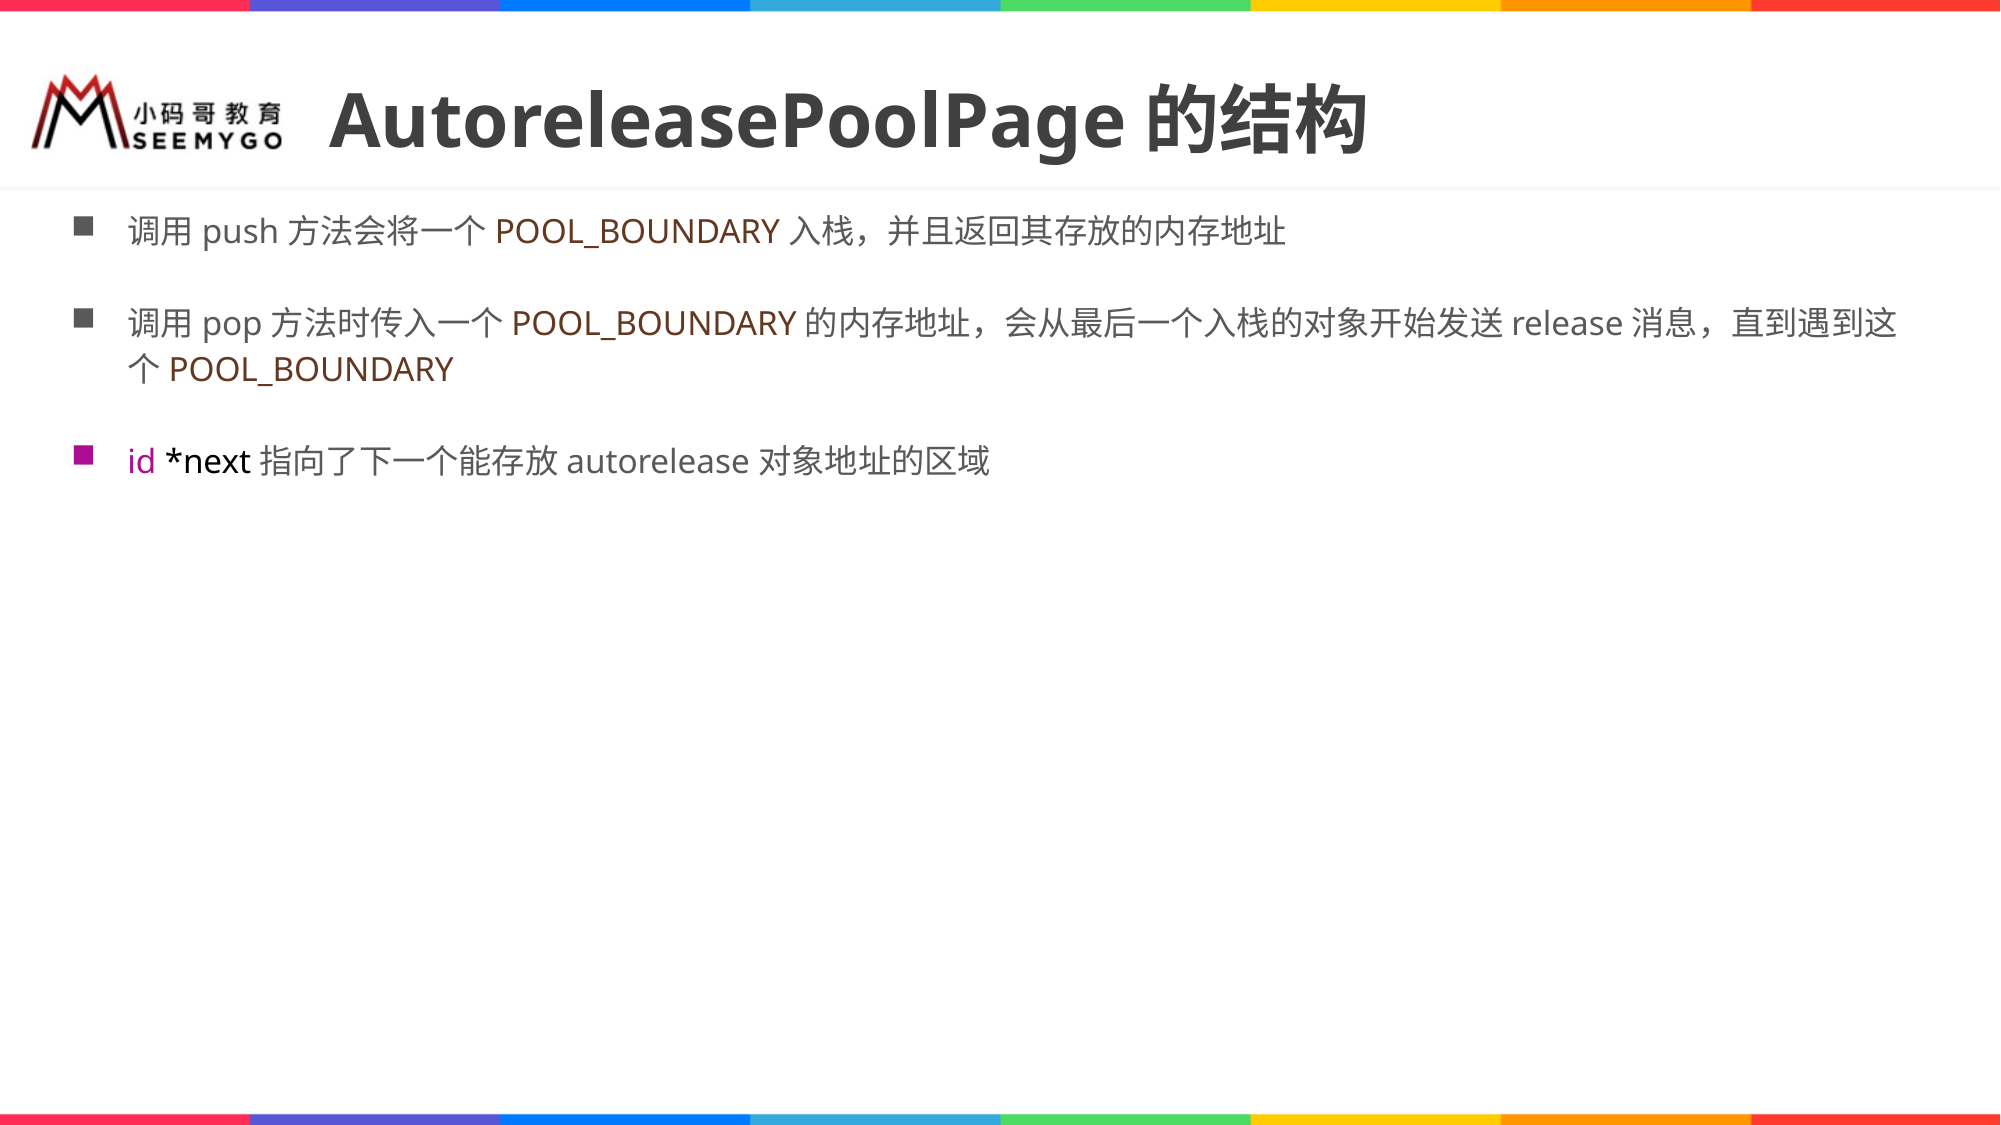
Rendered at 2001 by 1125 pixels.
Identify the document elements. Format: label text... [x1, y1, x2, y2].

title AutoreleasePoolPage的结构 [314, 64, 1968, 182]
text_box 调用push方法会将一个POOL_BOUNDARY入栈，并且返回其存放的内存地址 调用pop方法时传入一个POOL_BOUNDARY的内存地址，会从最后一个入栈的对象开始发送release消息，直到遇到这个POOL_BOUNDARY id *next指向了下一个能存放autorelease对象地址的区域 [56, 197, 1943, 505]
picture [0, 0, 2001, 1125]
